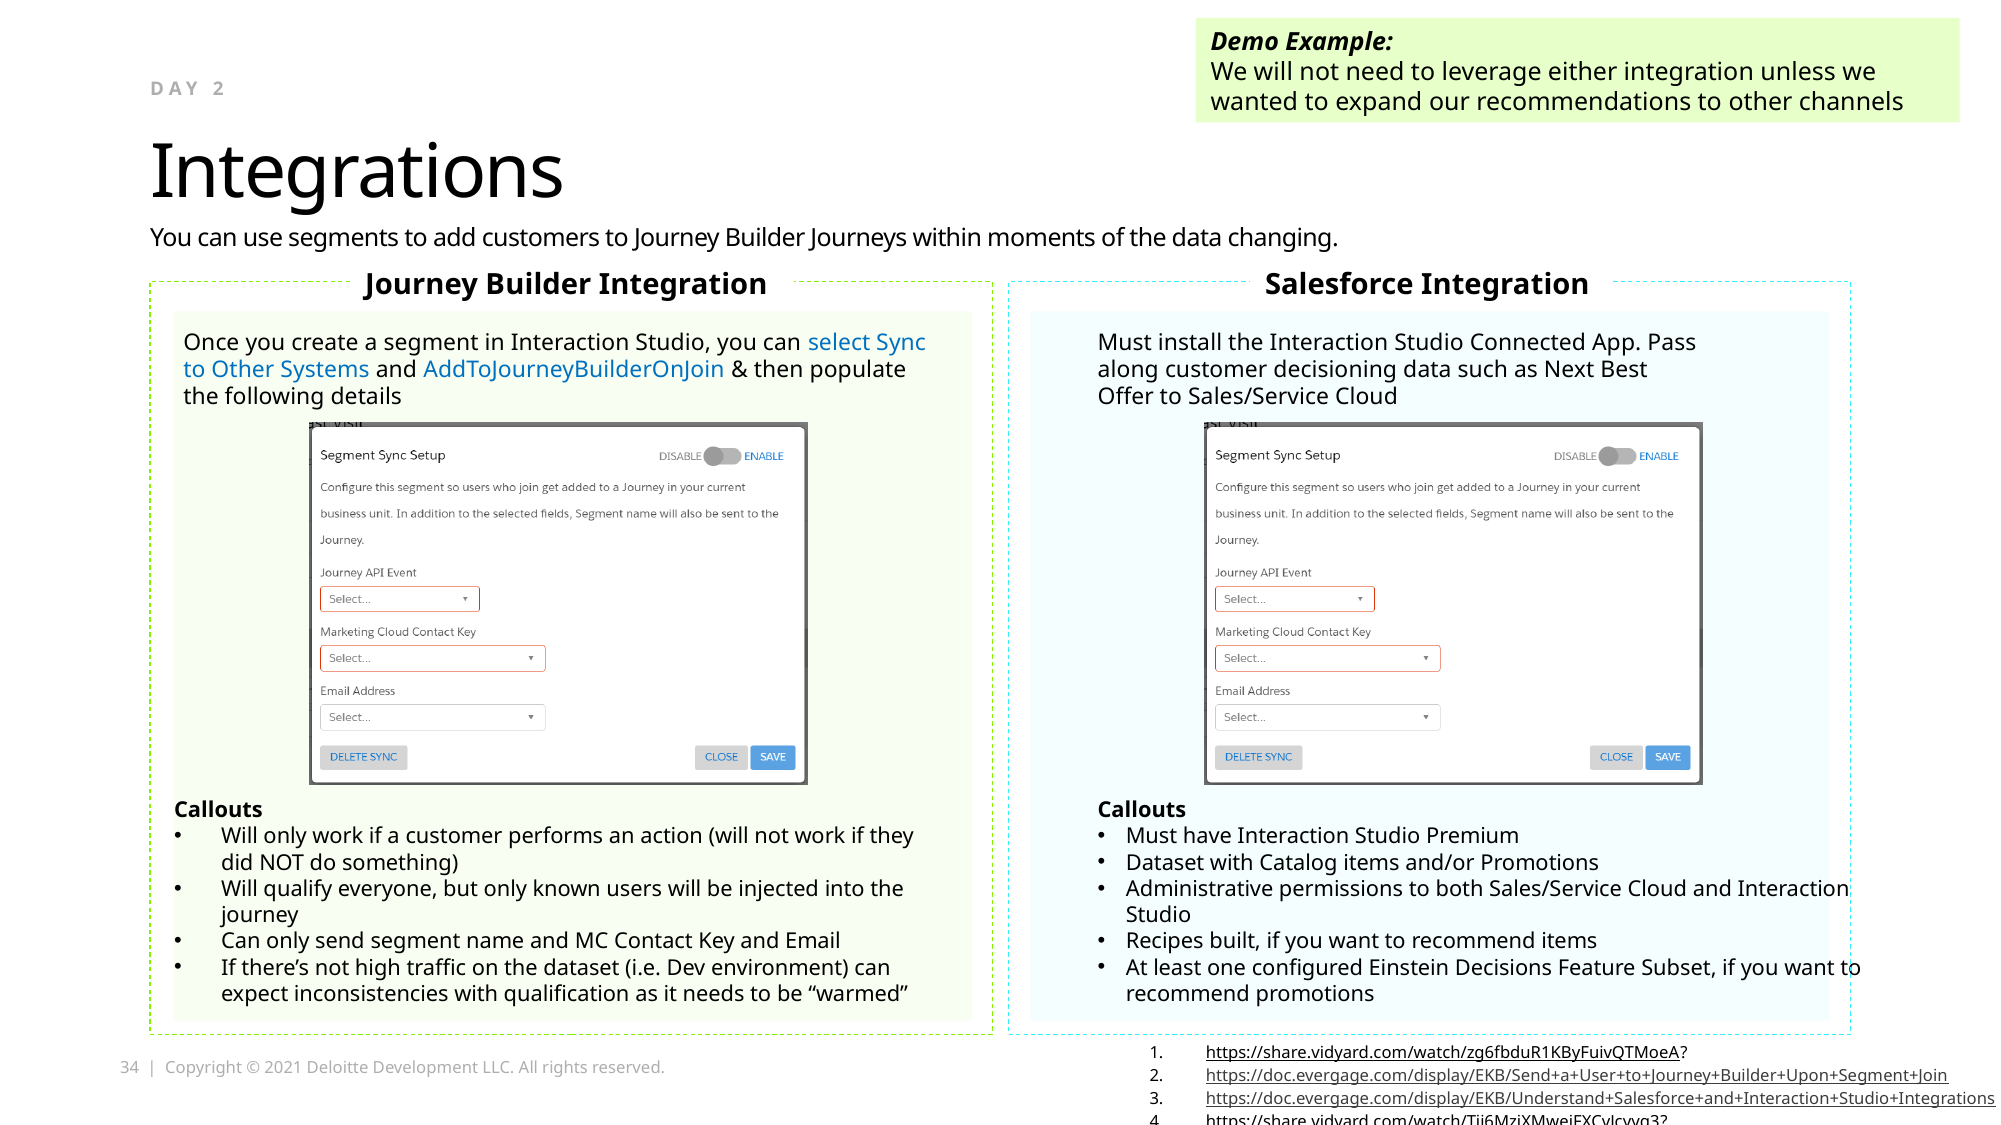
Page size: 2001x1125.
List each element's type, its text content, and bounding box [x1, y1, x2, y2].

title Integrations [150, 113, 1850, 212]
list You can use segments to add customers to Journey Builder Journeys within moments of the data changing. [150, 221, 1850, 300]
text_box Demo Example: We will not need to leverage either integration unless we wanted to expand our recommendations to other channels [1195, 17, 1960, 123]
text_box Journey Builder Integration [350, 258, 795, 308]
list Day 2 [150, 76, 701, 110]
picture [1204, 421, 1703, 785]
text_box [1008, 281, 1851, 1035]
text_box [314, 149, 1684, 209]
text_box Callouts Must have Interaction Studio Premium Dataset with Catalog items and/or Promotions Administrative permissions to both Sales/Service Cloud and Interaction Studio Recipes built, if you want to recommend items At least one configured Einstein Decisions Feature Subset, if you want to recommend promotions [1082, 788, 1882, 1066]
text_box [149, 281, 993, 1035]
picture [309, 421, 808, 785]
text_box https://share.vidyard.com/watch/zg6fbduR1KByFuivQTMoeA? https://doc.evergage.com/display/EKB/Send+a+User+to+Journey+Builder+Upon+Segment+Join https://doc.evergage.com/display/EKB/Understand+Salesforce+and+Interaction+Studio+Integrations https://share.vidyard.com/watch/Tjj6MzjXMweiFXCvJcyyg3? [1134, 1034, 2000, 1125]
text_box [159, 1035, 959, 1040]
text_box Salesforce Integration [1250, 258, 1611, 308]
